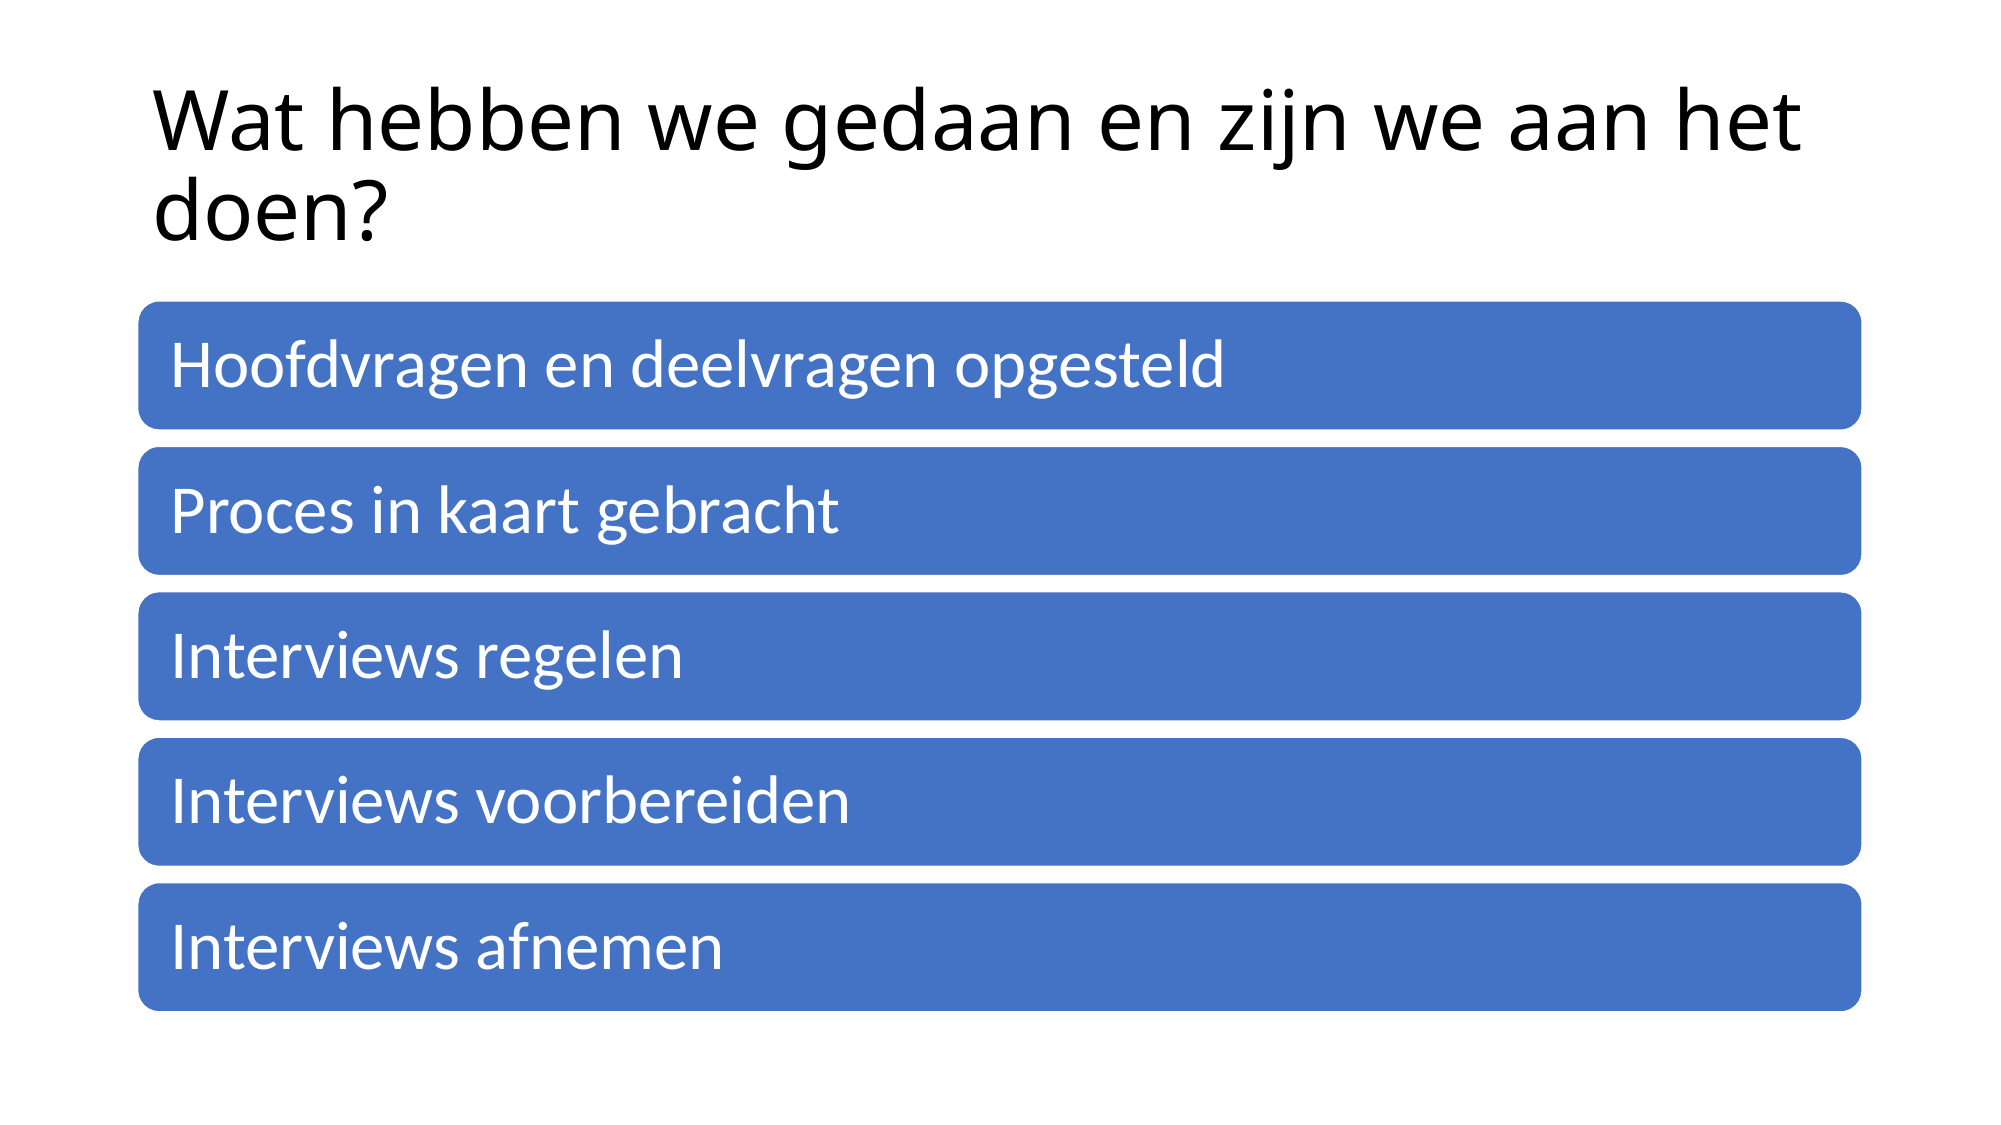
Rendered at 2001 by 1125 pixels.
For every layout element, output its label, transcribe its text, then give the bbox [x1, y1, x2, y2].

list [137, 299, 1863, 1014]
title Wat hebben we gedaan en zijn we aan het doen? [137, 59, 1863, 278]
